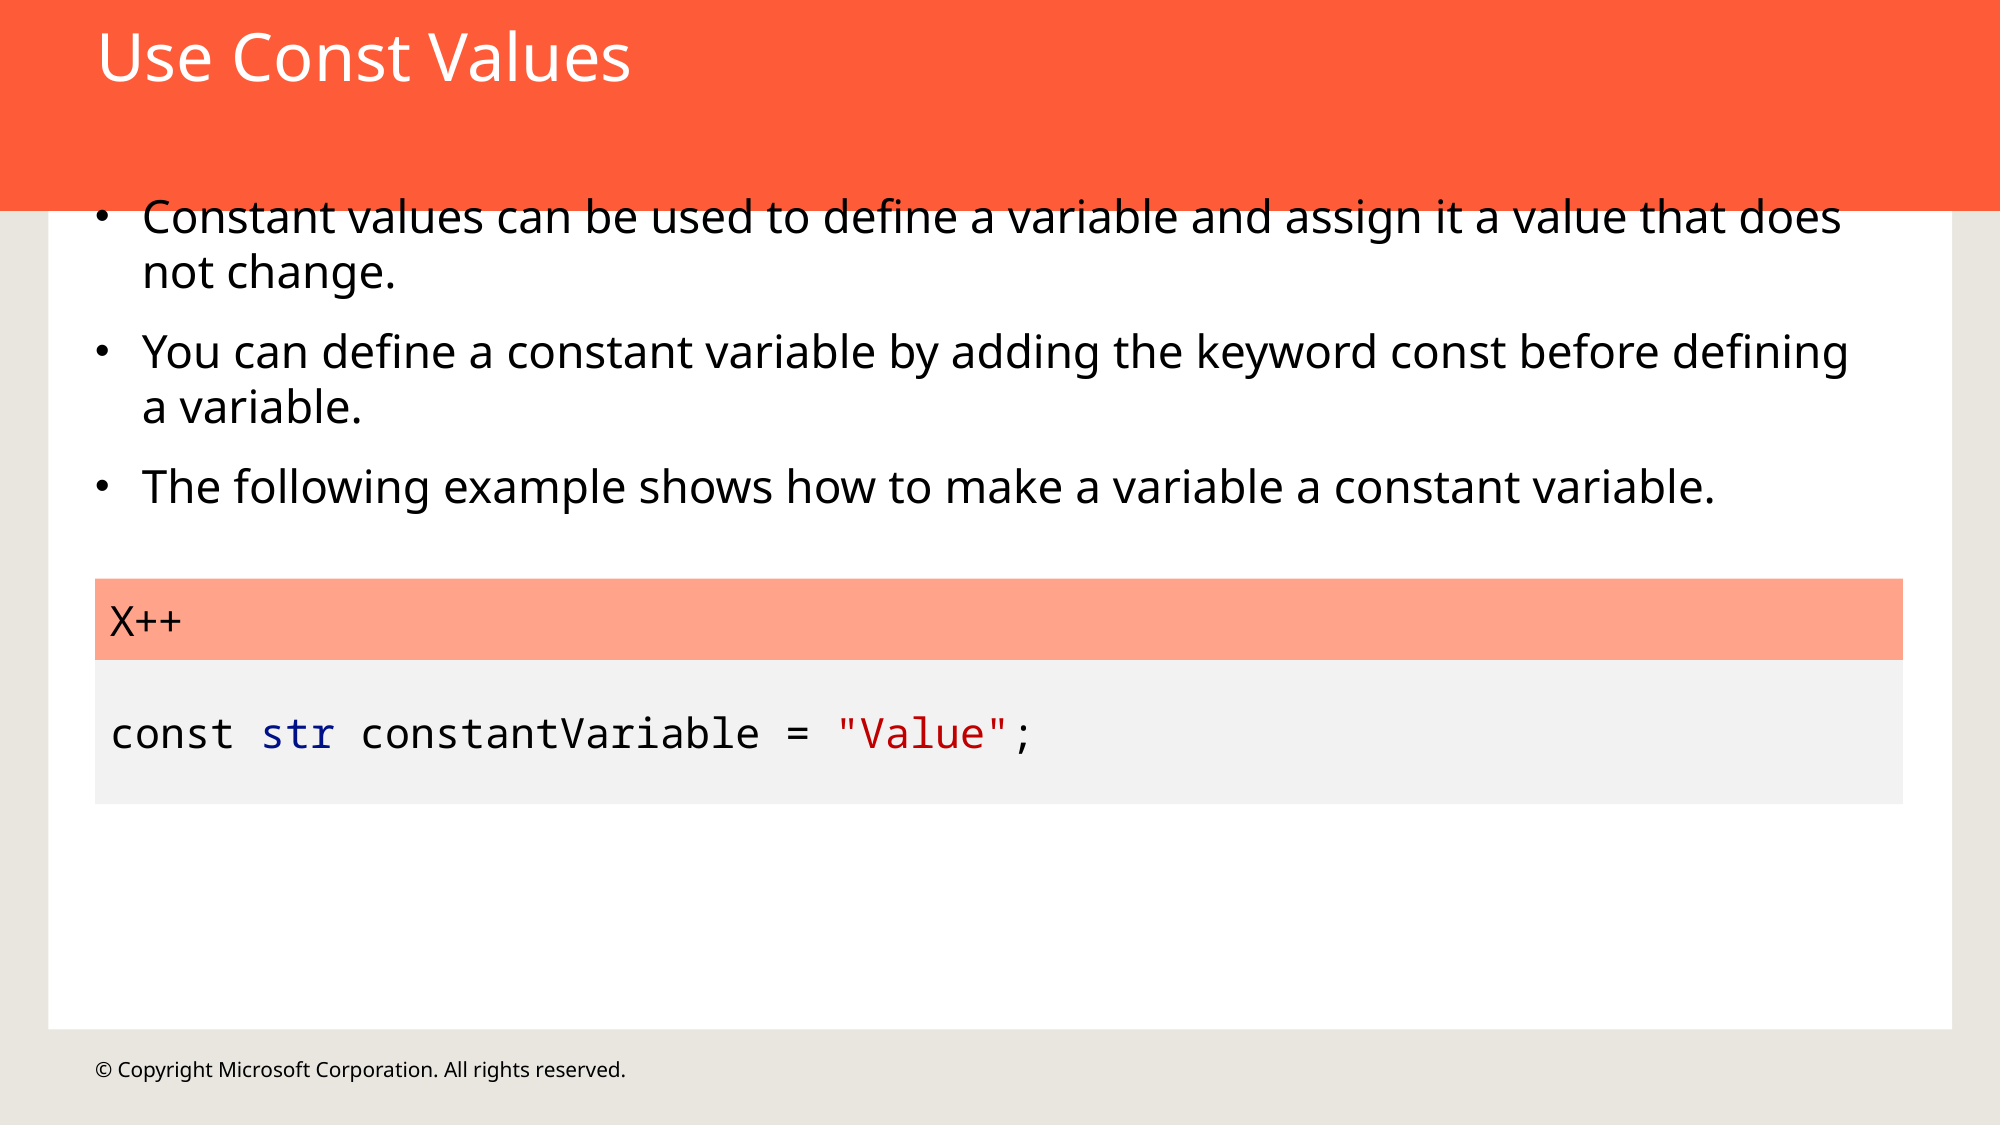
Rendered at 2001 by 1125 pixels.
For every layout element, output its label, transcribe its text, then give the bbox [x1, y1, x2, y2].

text_box Constant values can be used to define a variable and assign it a value that does not change. You can define a constant variable by adding the keyword const before defining a variable. The following example shows how to make a variable a constant variable. [95, 187, 1903, 513]
text_box X++ [94, 578, 1904, 659]
text_box const str constantVariable = "Value"; [94, 659, 1904, 805]
title Use Const Values [0, 0, 2000, 211]
